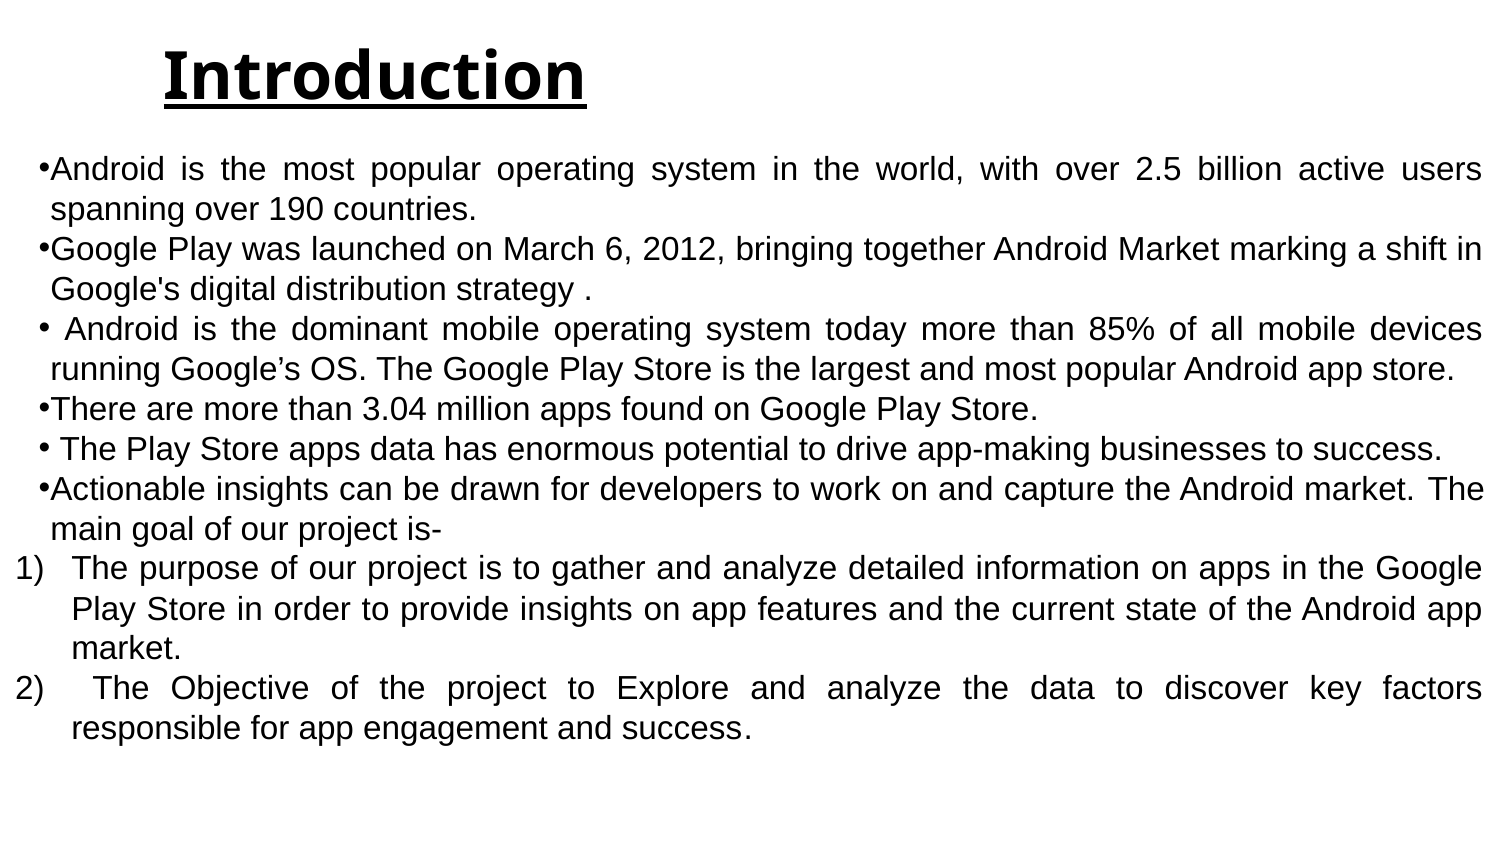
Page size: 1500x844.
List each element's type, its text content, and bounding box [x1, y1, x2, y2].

text_box Introduction [148, 25, 1174, 102]
text_box Android is the most popular operating system in the world, with over 2.5 billion active users spanning over 190 countries. Google Play was launched on March 6, 2012, bringing together Android Market marking a shift in Google's digital distribution strategy . Android is the dominant mobile operating system today more than 85% of all mobile devices running Google’s OS. The Google Play Store is the largest and most popular Android app store. There are more than 3.04 million apps found on Google Play Store. The Play Store apps data has enormous potential to drive app-making businesses to success. Actionable insights can be drawn for developers to work on and capture the Android market. The main goal of our project is- The purpose of our project is to gather and analyze detailed information on apps in the Google Play Store in order to provide insights on app features and the current state of the Android app market. The Objective of the project to Explore and analyze the data to discover key factors responsible for app engagement and success. [0, 140, 1500, 844]
picture [34, 136, 1458, 754]
